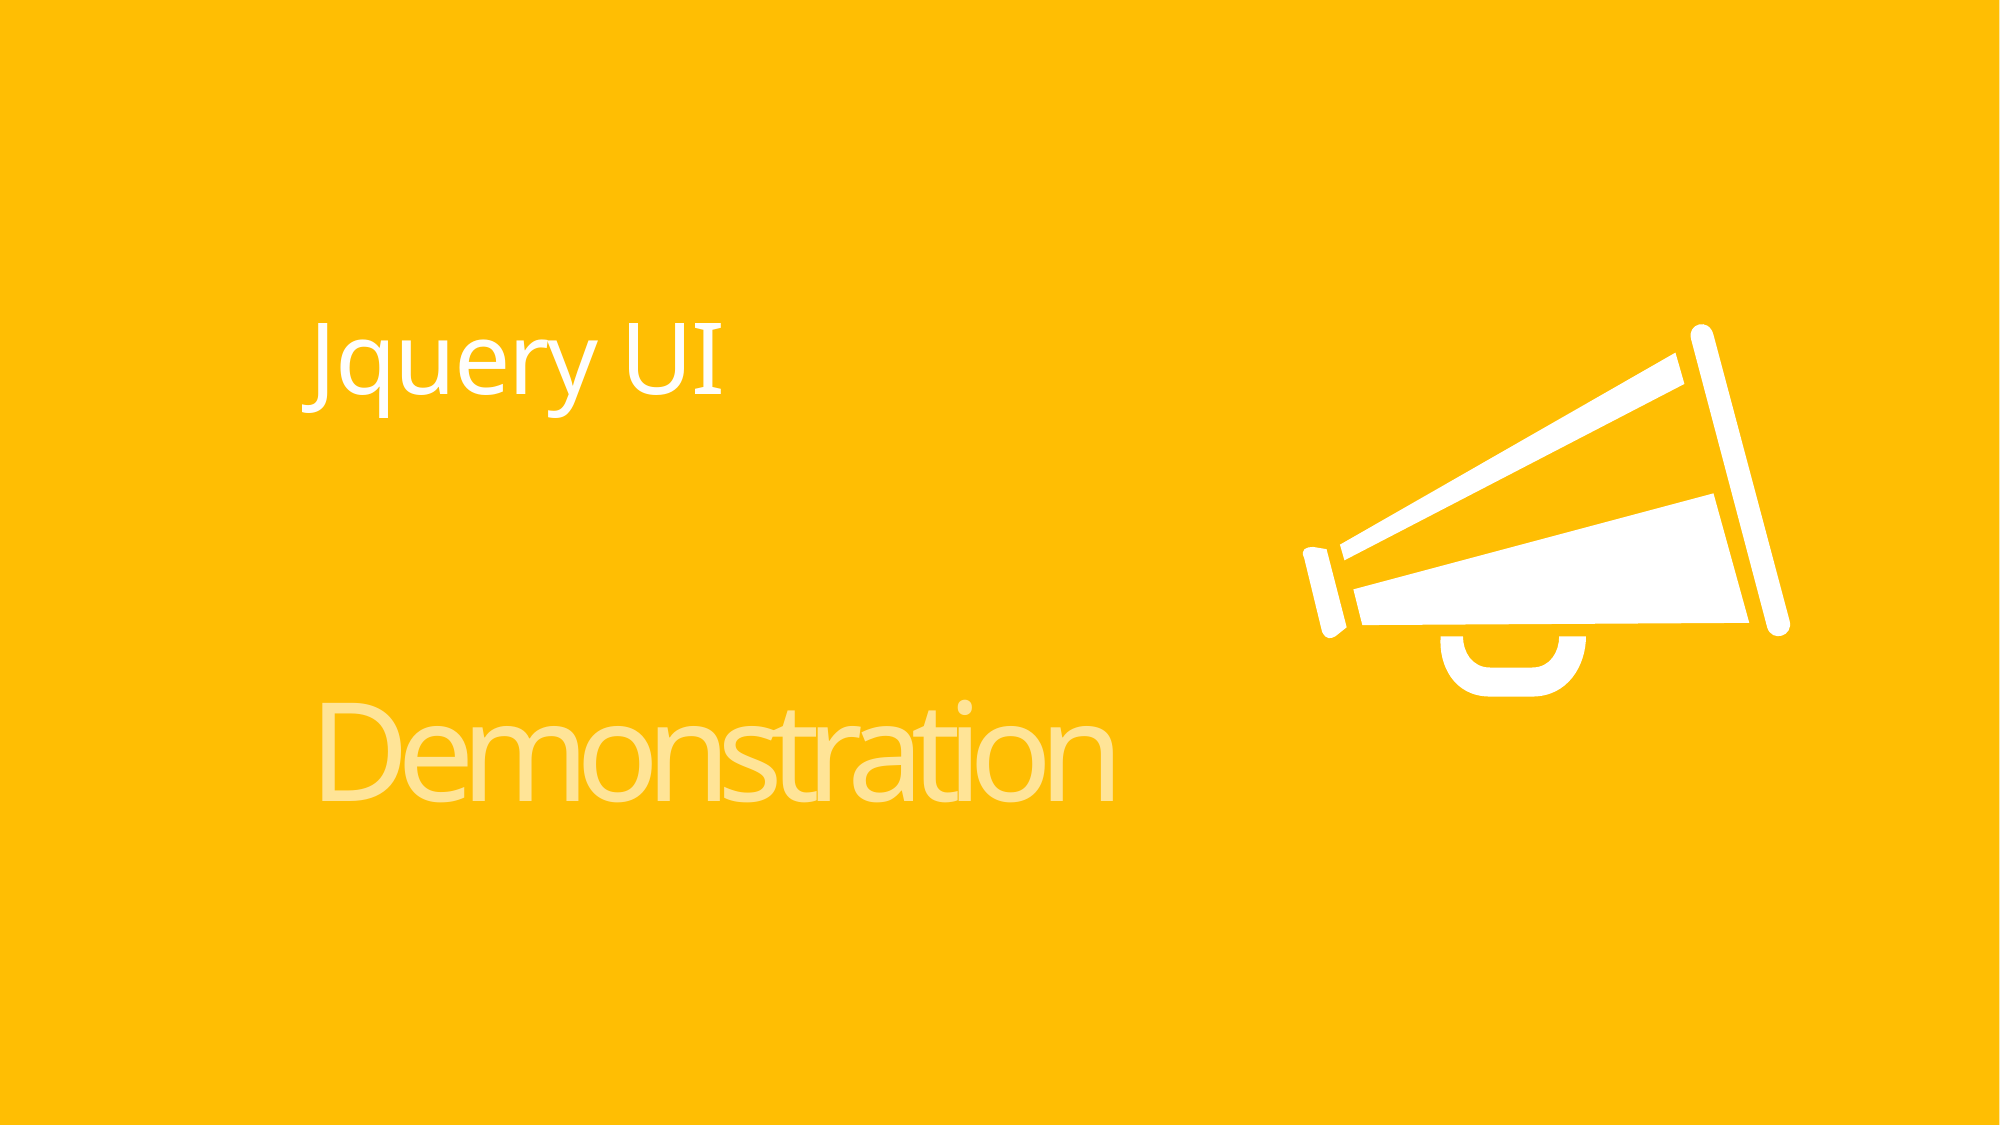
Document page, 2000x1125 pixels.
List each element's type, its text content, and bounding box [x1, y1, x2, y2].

list Demonstration [309, 682, 1766, 892]
title Jquery UI [309, 237, 1000, 488]
